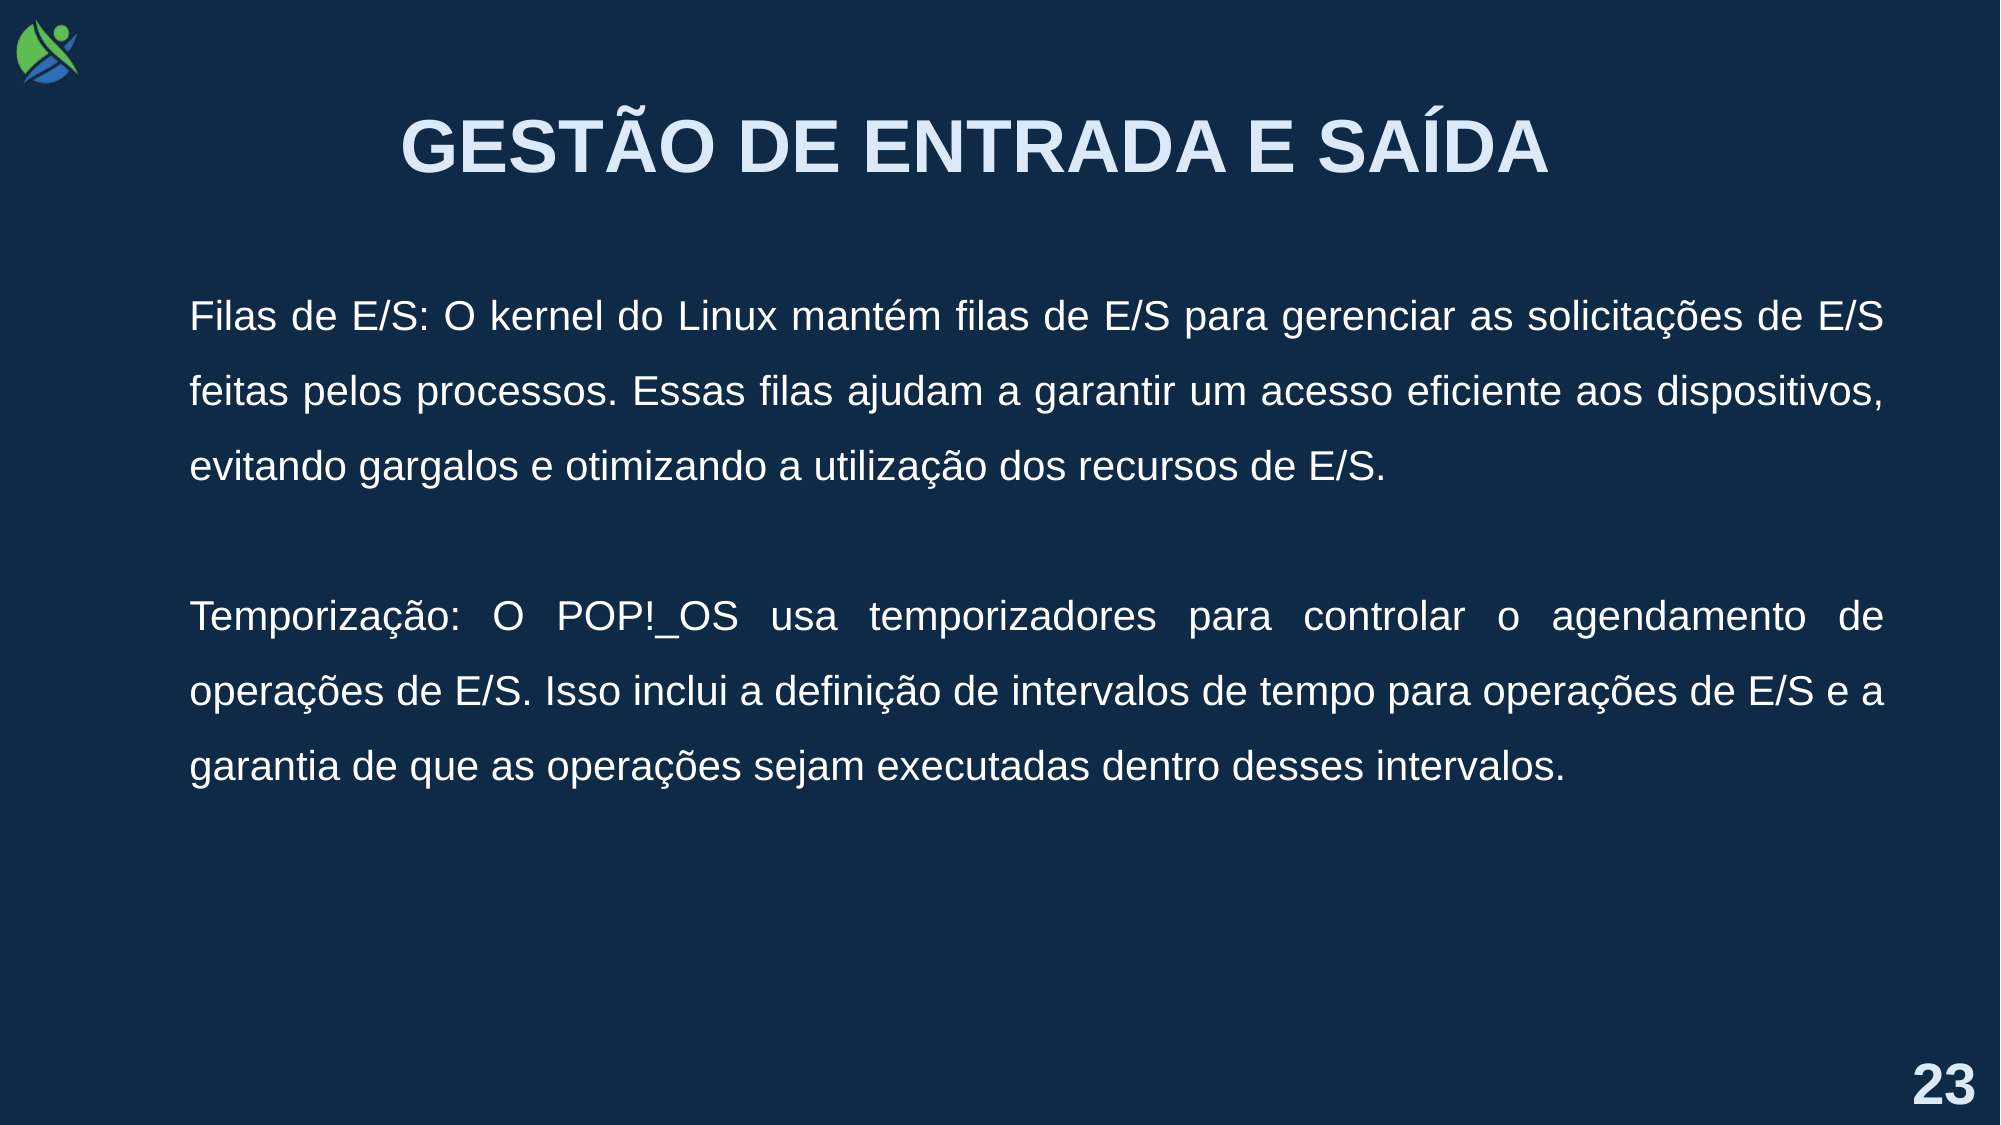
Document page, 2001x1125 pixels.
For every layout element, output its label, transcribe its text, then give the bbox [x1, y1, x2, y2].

text_box GESTÃO DE ENTRADA E SAÍDA [385, 90, 1615, 196]
picture [0, 0, 205, 91]
text_box Filas de E/S: O kernel do Linux mantém filas de E/S para gerenciar as solicitações de E/S feitas pelos processos. Essas filas ajudam a garantir um acesso eficiente aos dispositivos, evitando gargalos e otimizando a utilização dos recursos de E/S. Temporização: O POP!_OS usa temporizadores para controlar o agendamento de operações de E/S. Isso inclui a definição de intervalos de tempo para operações de E/S e a garantia de que as operações sejam executadas dentro desses intervalos. [99, 256, 1901, 797]
text_box 23 [1897, 1039, 2000, 1124]
